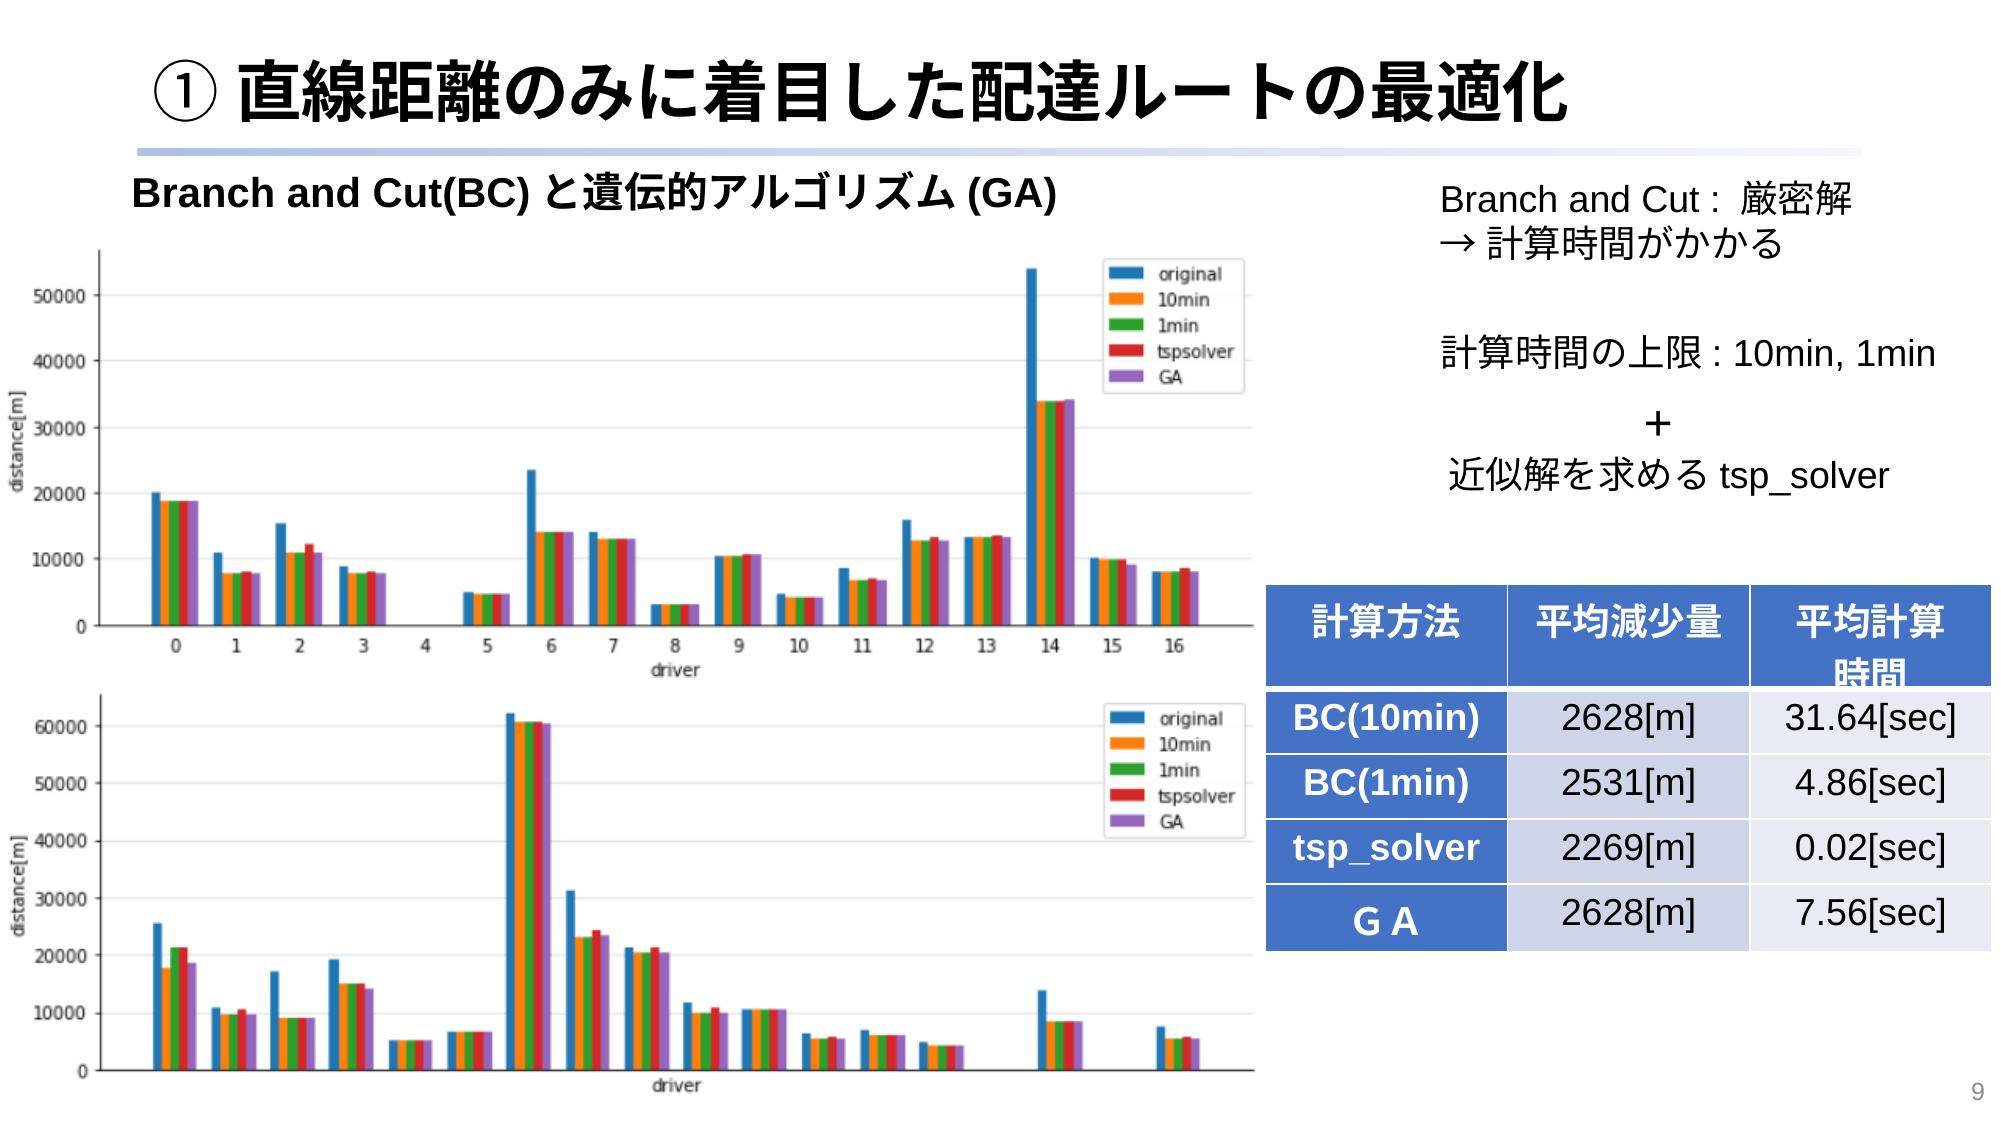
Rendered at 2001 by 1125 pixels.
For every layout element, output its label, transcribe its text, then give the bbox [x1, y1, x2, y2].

table_header 計算方法 [1266, 585, 1507, 686]
table_header 平均計算 時間 [1751, 585, 1991, 686]
slide_number 9 [1550, 1060, 2000, 1120]
picture [0, 692, 1262, 1095]
table_cell BC(10min) [1266, 692, 1507, 753]
table_cell 2628[m] [1508, 885, 1749, 951]
text_box + [1629, 382, 1688, 443]
text_box 近似解を求めるtsp_solver [1433, 443, 1905, 503]
table_cell 2531[m] [1508, 755, 1749, 818]
table_cell 31.64[sec] [1751, 692, 1991, 753]
table_cell 2628[m] [1508, 692, 1749, 753]
table_cell 7.56[sec] [1751, 885, 1991, 951]
table_cell ＧＡ [1266, 885, 1507, 951]
picture [0, 238, 1261, 678]
text_box Branch and Cut : 厳密解 →計算時間がかかる [1425, 168, 1868, 273]
table_cell tsp_solver [1266, 820, 1507, 883]
title ①直線距離のみに着目した配達ルートの最適化 [137, 48, 1863, 142]
table_header 平均減少量 [1508, 585, 1749, 686]
table_cell 0.02[sec] [1751, 820, 1991, 883]
table_cell BC(1min) [1266, 755, 1507, 818]
table_cell 4.86[sec] [1751, 755, 1991, 818]
text_box Branch and Cut(BC)と遺伝的アルゴリズム(GA) [116, 158, 1073, 223]
table_cell 2269[m] [1508, 820, 1749, 883]
text_box 計算時間の上限: 10min, 1min [1425, 321, 1952, 382]
